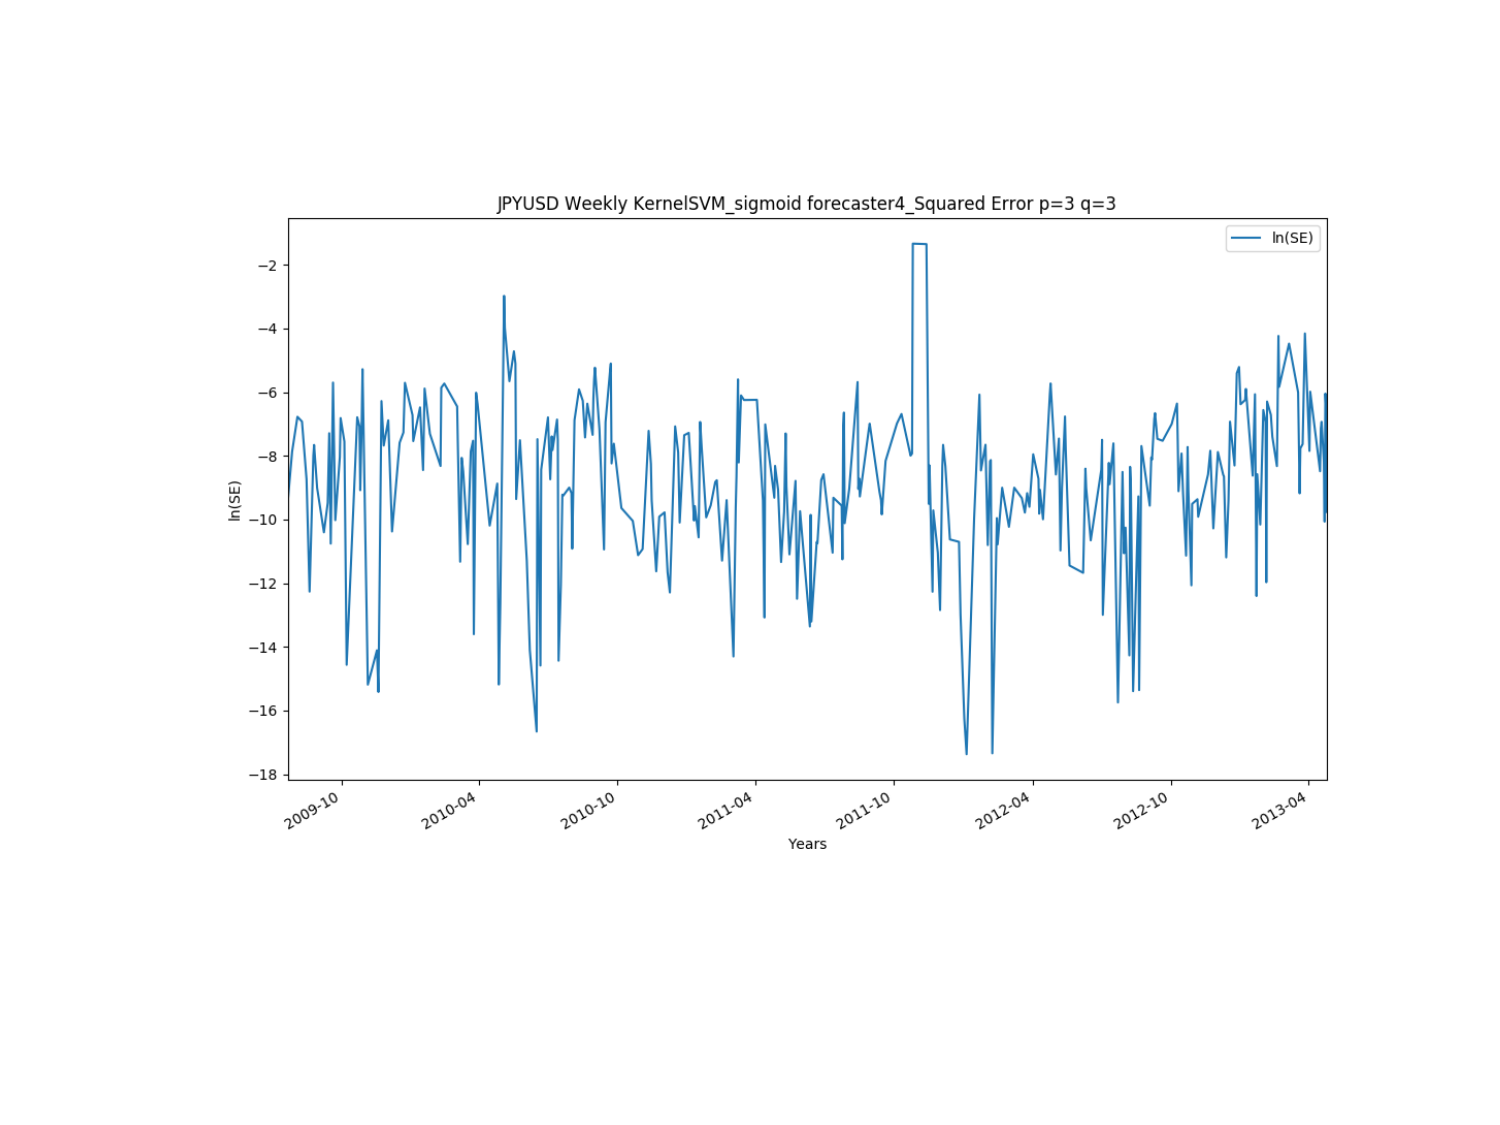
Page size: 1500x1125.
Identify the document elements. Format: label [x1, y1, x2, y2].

picture [119, 119, 1461, 946]
